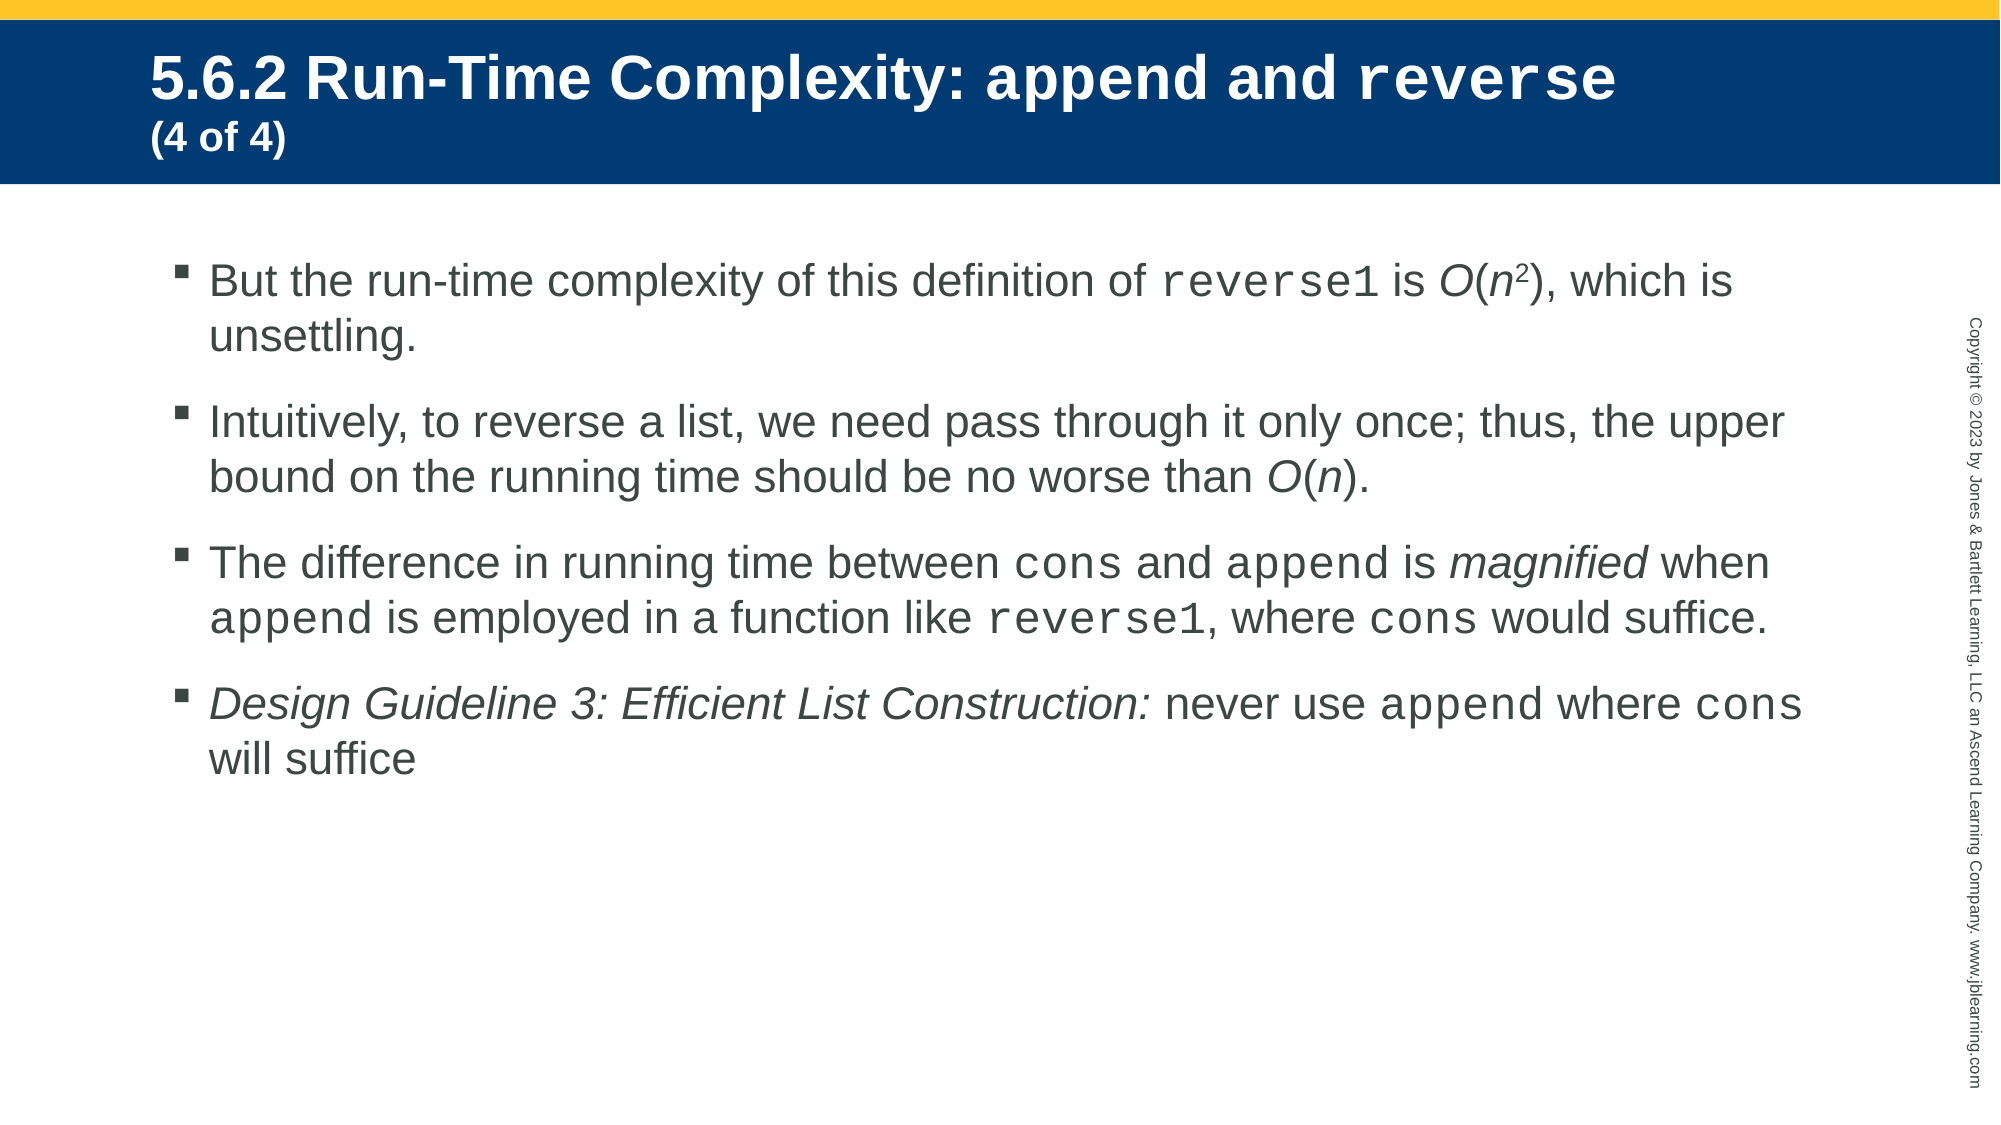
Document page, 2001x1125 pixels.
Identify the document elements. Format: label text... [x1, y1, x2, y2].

list But the run-time complexity of this definition of reverse1 is O(n2), which is unsettling. Intuitively, to reverse a list, we need pass through it only once; thus, the upper bound on the running time should be no worse than O(n). The difference in running time between cons and append is magnified when append is employed in a function like reverse1, where cons would suffice. Design Guideline 3: Efficient List Construction: never use append where cons will suffice [156, 243, 1844, 1014]
title 5.6.2 Run-Time Complexity: append and reverse (4 of 4) [0, 19, 2000, 185]
